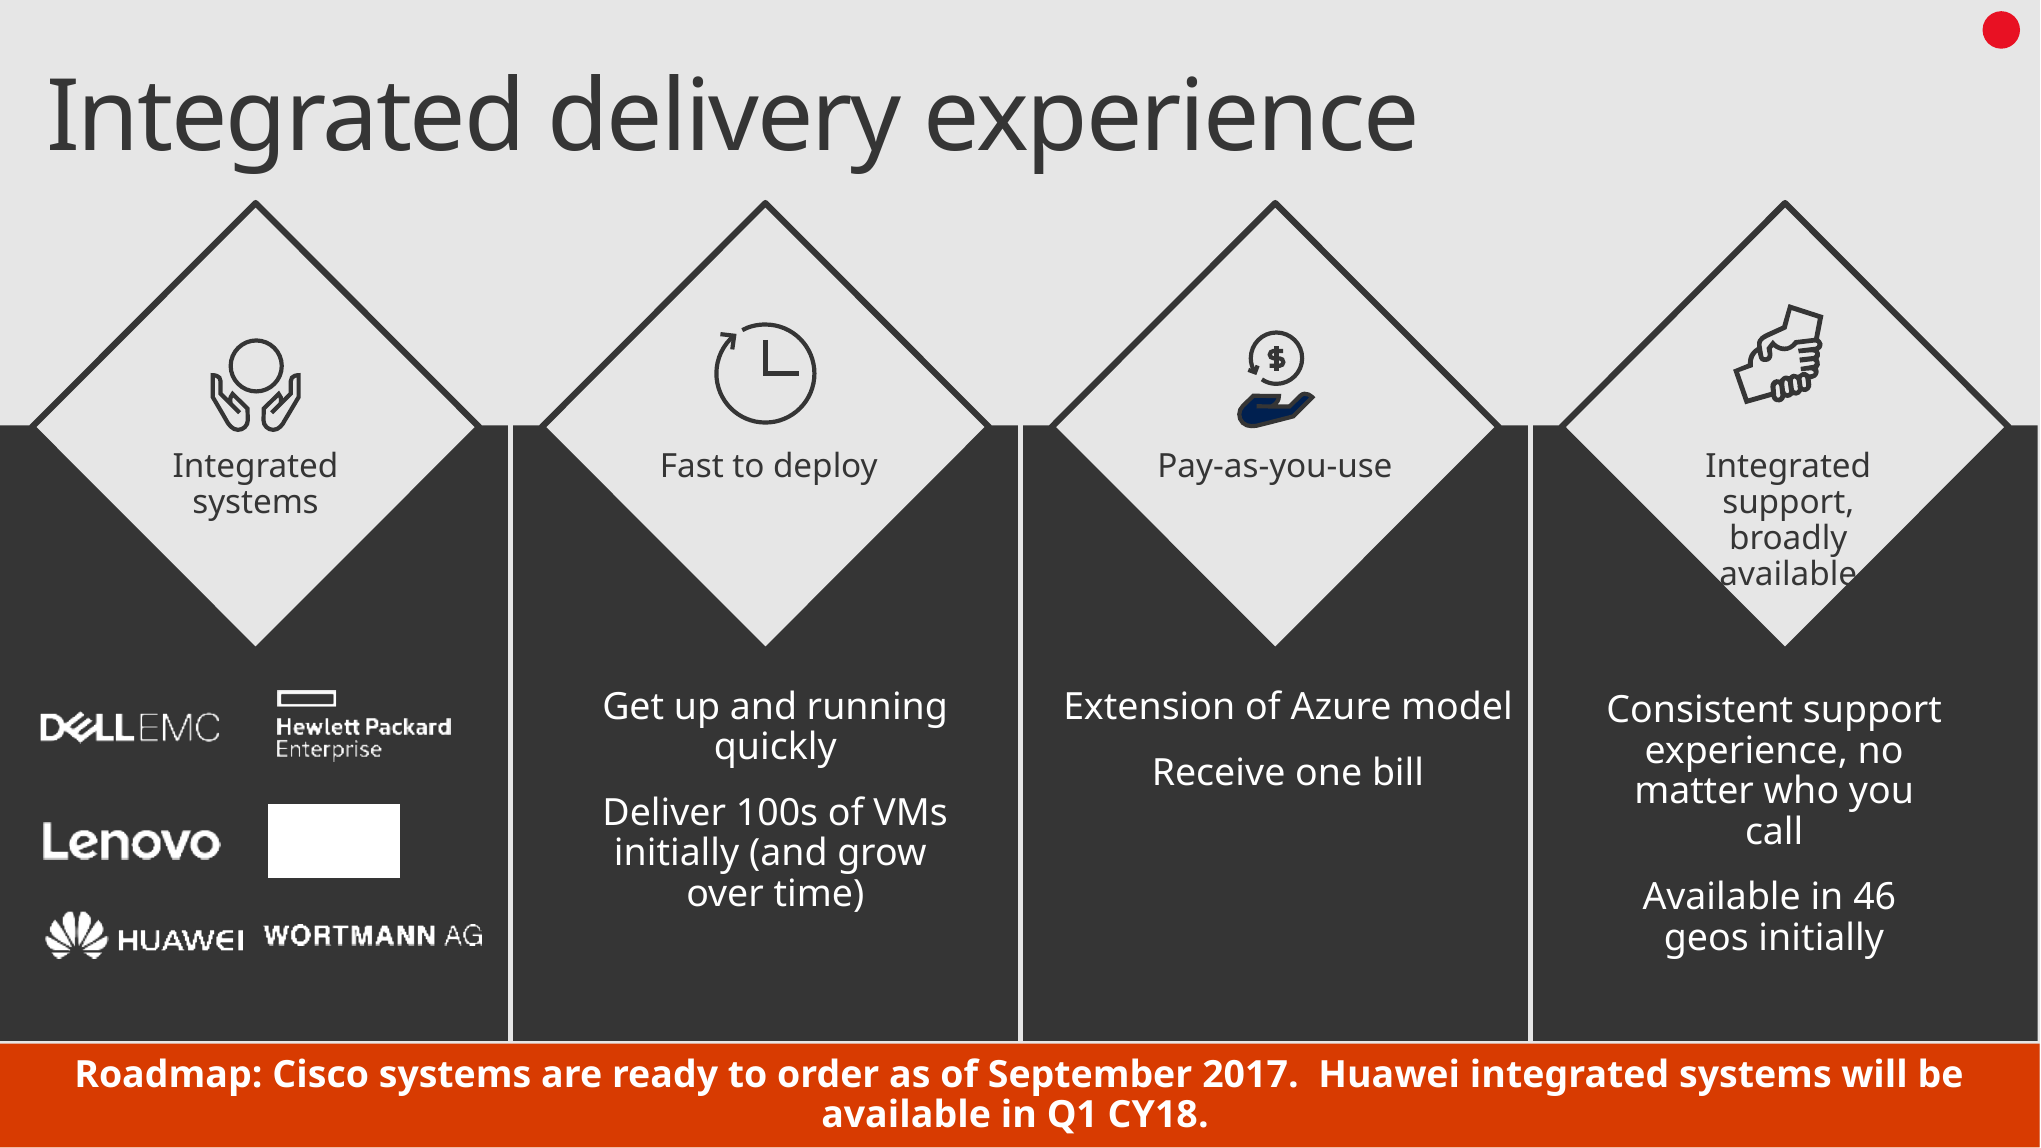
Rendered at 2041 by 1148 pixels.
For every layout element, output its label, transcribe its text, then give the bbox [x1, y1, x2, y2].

text_box [1649, 516, 1922, 652]
text_box [1533, 425, 2038, 1042]
text_box [556, 202, 975, 411]
text_box [1733, 304, 1824, 405]
text_box [1560, 202, 2010, 515]
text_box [1531, 662, 1974, 878]
text_box [230, 340, 282, 392]
text_box [263, 375, 299, 430]
text_box [212, 375, 248, 430]
text_box [31, 202, 480, 520]
text_box Integrated support, broadly available [1648, 441, 1929, 516]
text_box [510, 411, 1531, 1098]
text_box [1066, 202, 1484, 411]
text_box [1981, 10, 2021, 50]
text_box [716, 324, 815, 411]
text_box Integrated systems [123, 441, 388, 528]
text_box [41, 910, 243, 960]
text_box Roadmap: Cisco systems are ready to order as of September 2017. Huawei integrated systems will be available in Q1 CY18. [0, 1043, 2040, 1148]
picture [262, 924, 482, 946]
text_box [0, 425, 508, 1042]
text_box [131, 528, 380, 652]
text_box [38, 662, 510, 878]
text_box Integrated delivery experience [31, 56, 1982, 208]
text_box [1237, 332, 1313, 411]
